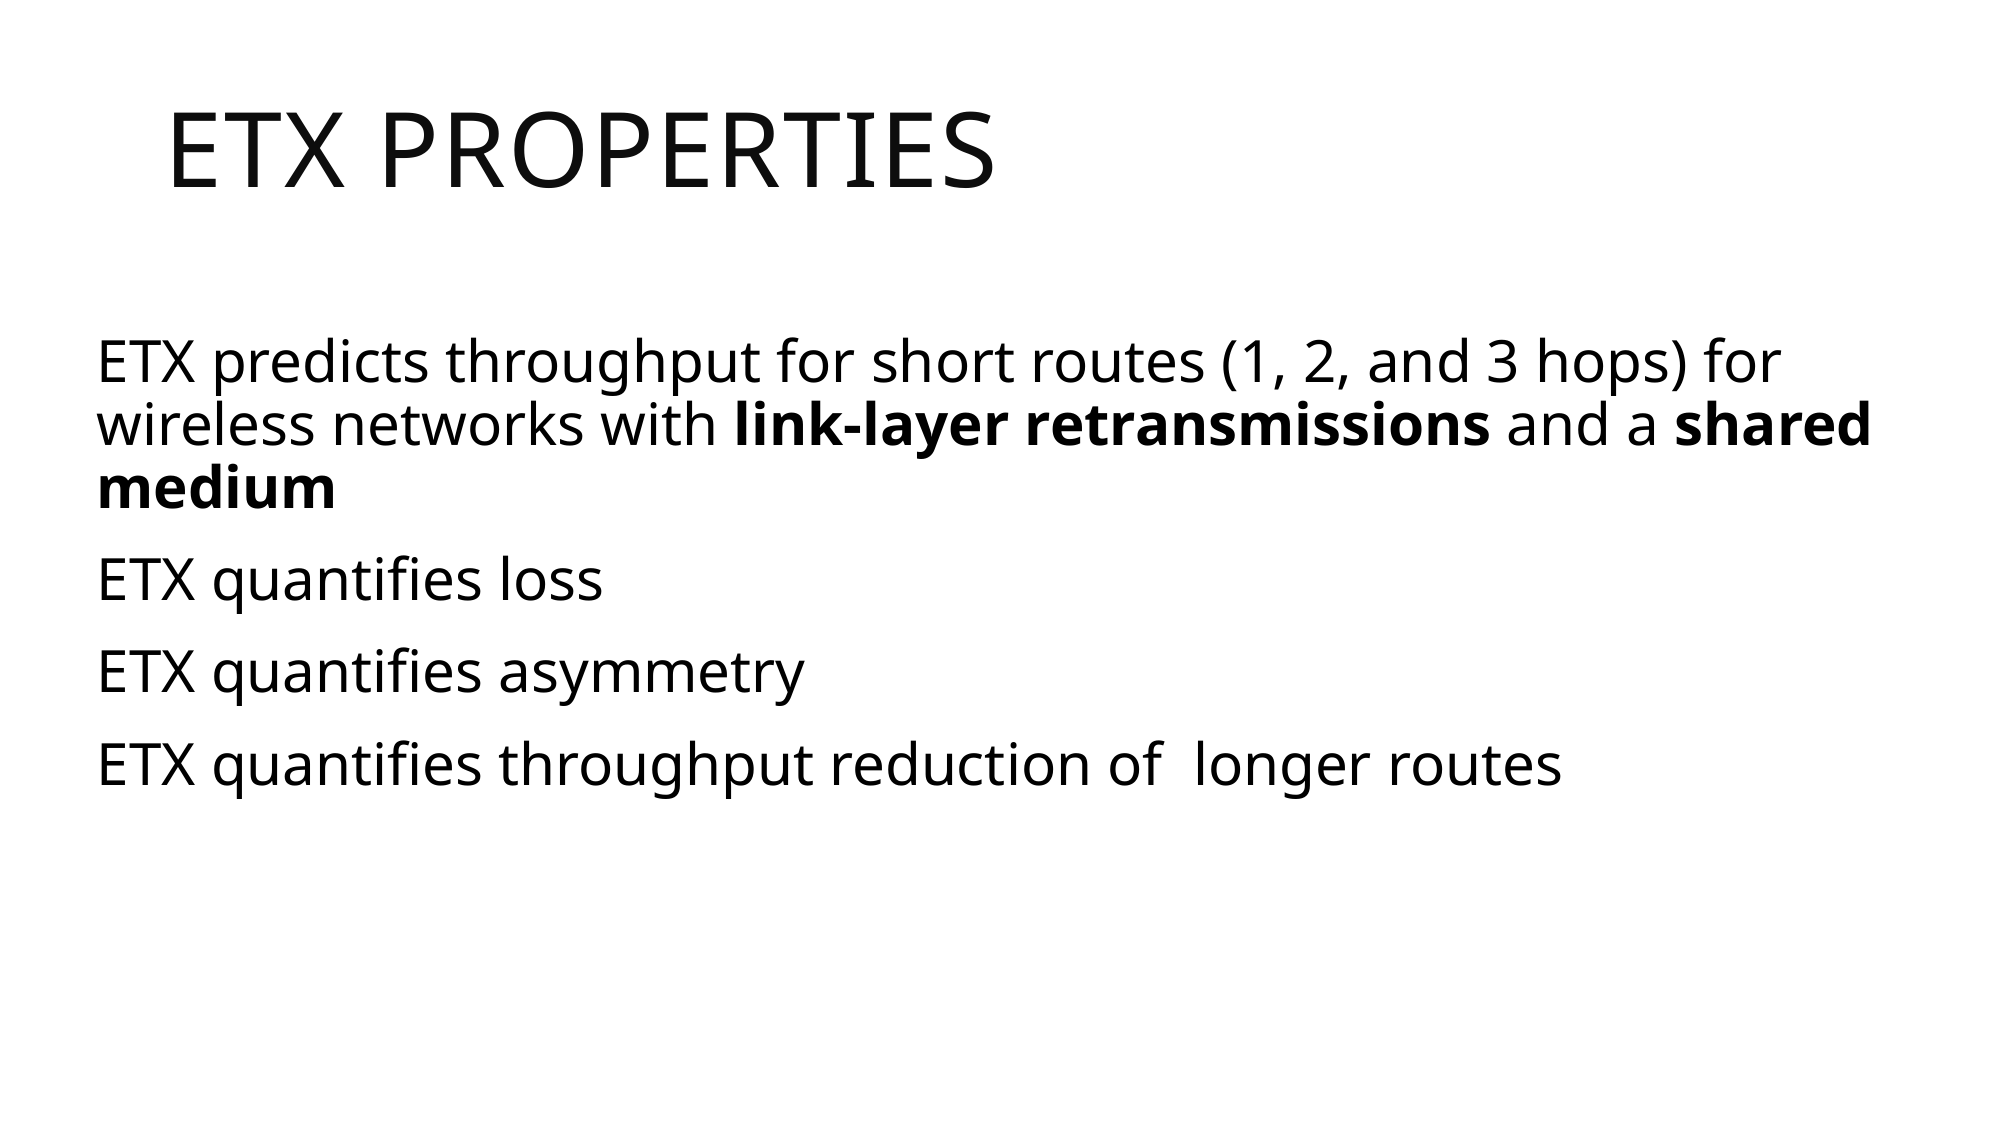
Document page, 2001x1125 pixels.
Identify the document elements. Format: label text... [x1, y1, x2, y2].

list ETX predicts throughput for short routes (1, 2, and 3 hops) for wireless networks with link-layer retransmissions and a shared medium ETX quantifies loss ETX quantifies asymmetry ETX quantifies throughput reduction of longer routes [66, 324, 1913, 1000]
title ETX Properties [150, 99, 1850, 288]
